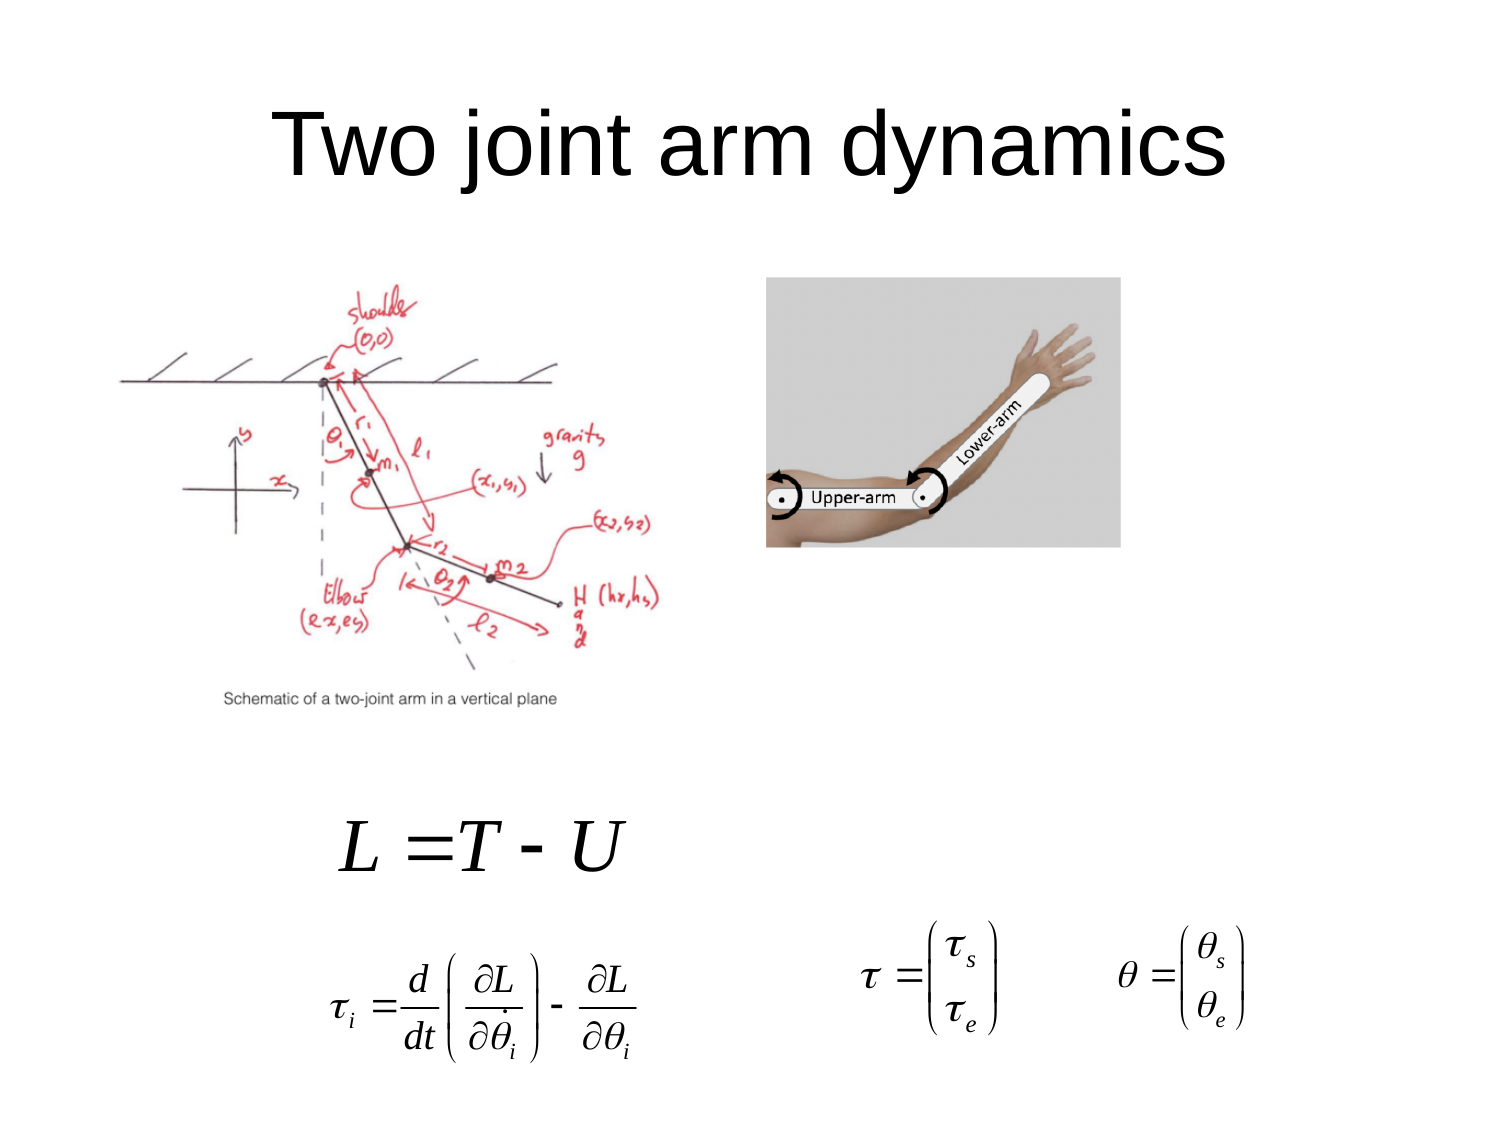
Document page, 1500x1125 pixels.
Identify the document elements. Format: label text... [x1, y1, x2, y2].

picture [761, 266, 1132, 554]
title Two joint arm dynamics [75, 45, 1425, 233]
picture [100, 278, 673, 729]
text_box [1111, 916, 1255, 1040]
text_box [325, 801, 645, 891]
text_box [855, 910, 1011, 1047]
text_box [325, 944, 645, 1073]
